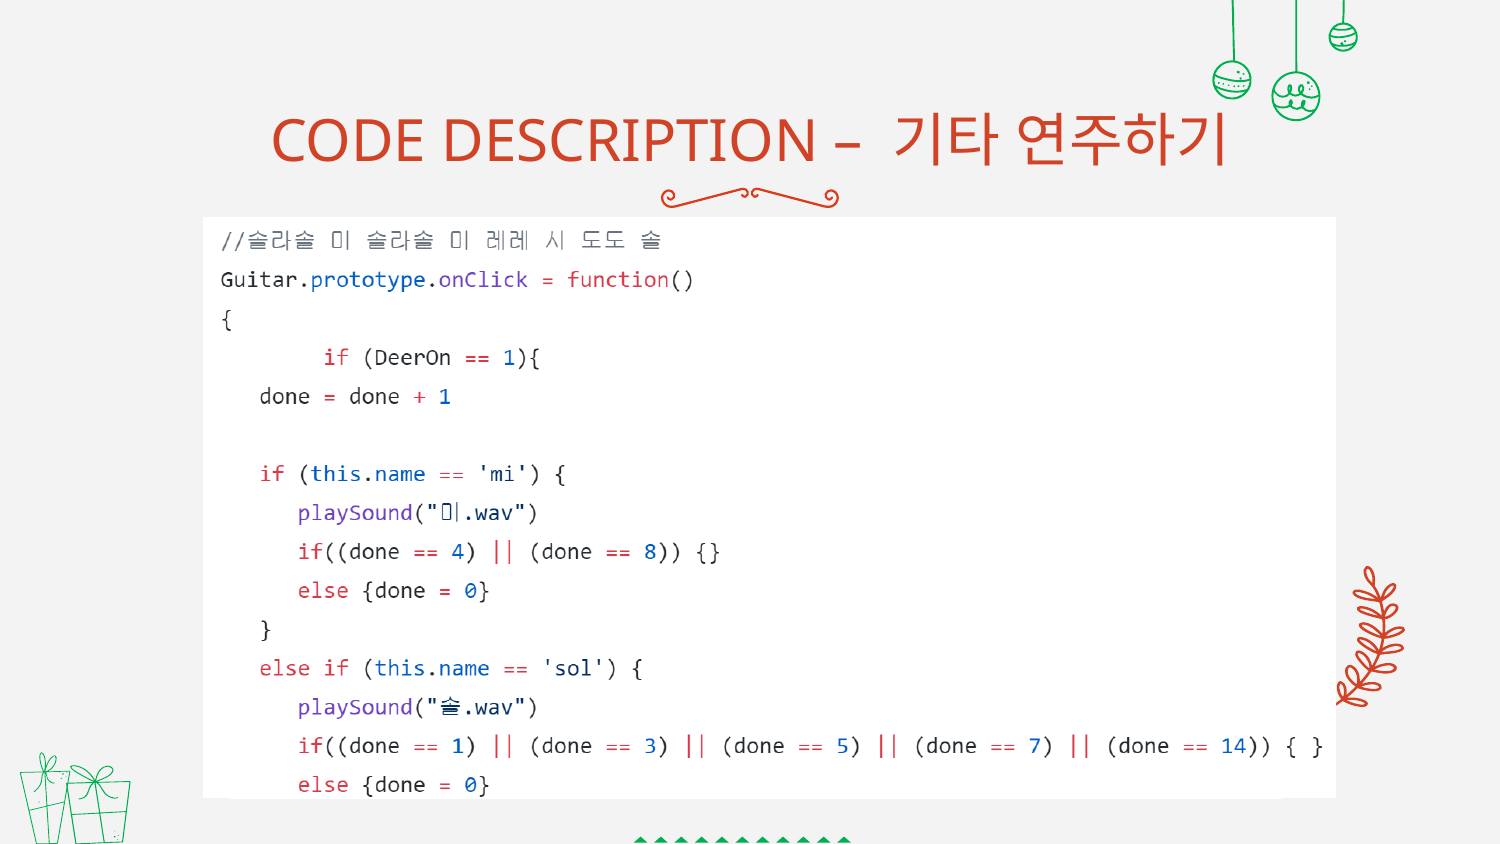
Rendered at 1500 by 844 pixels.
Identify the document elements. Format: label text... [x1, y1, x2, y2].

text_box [19, 751, 132, 844]
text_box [1211, 0, 1359, 122]
picture [202, 217, 1337, 799]
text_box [660, 187, 840, 209]
text_box [1341, 566, 1405, 707]
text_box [633, 836, 852, 843]
title CODE DESCRIPTION – 기타 연주하기 [118, 88, 1382, 167]
